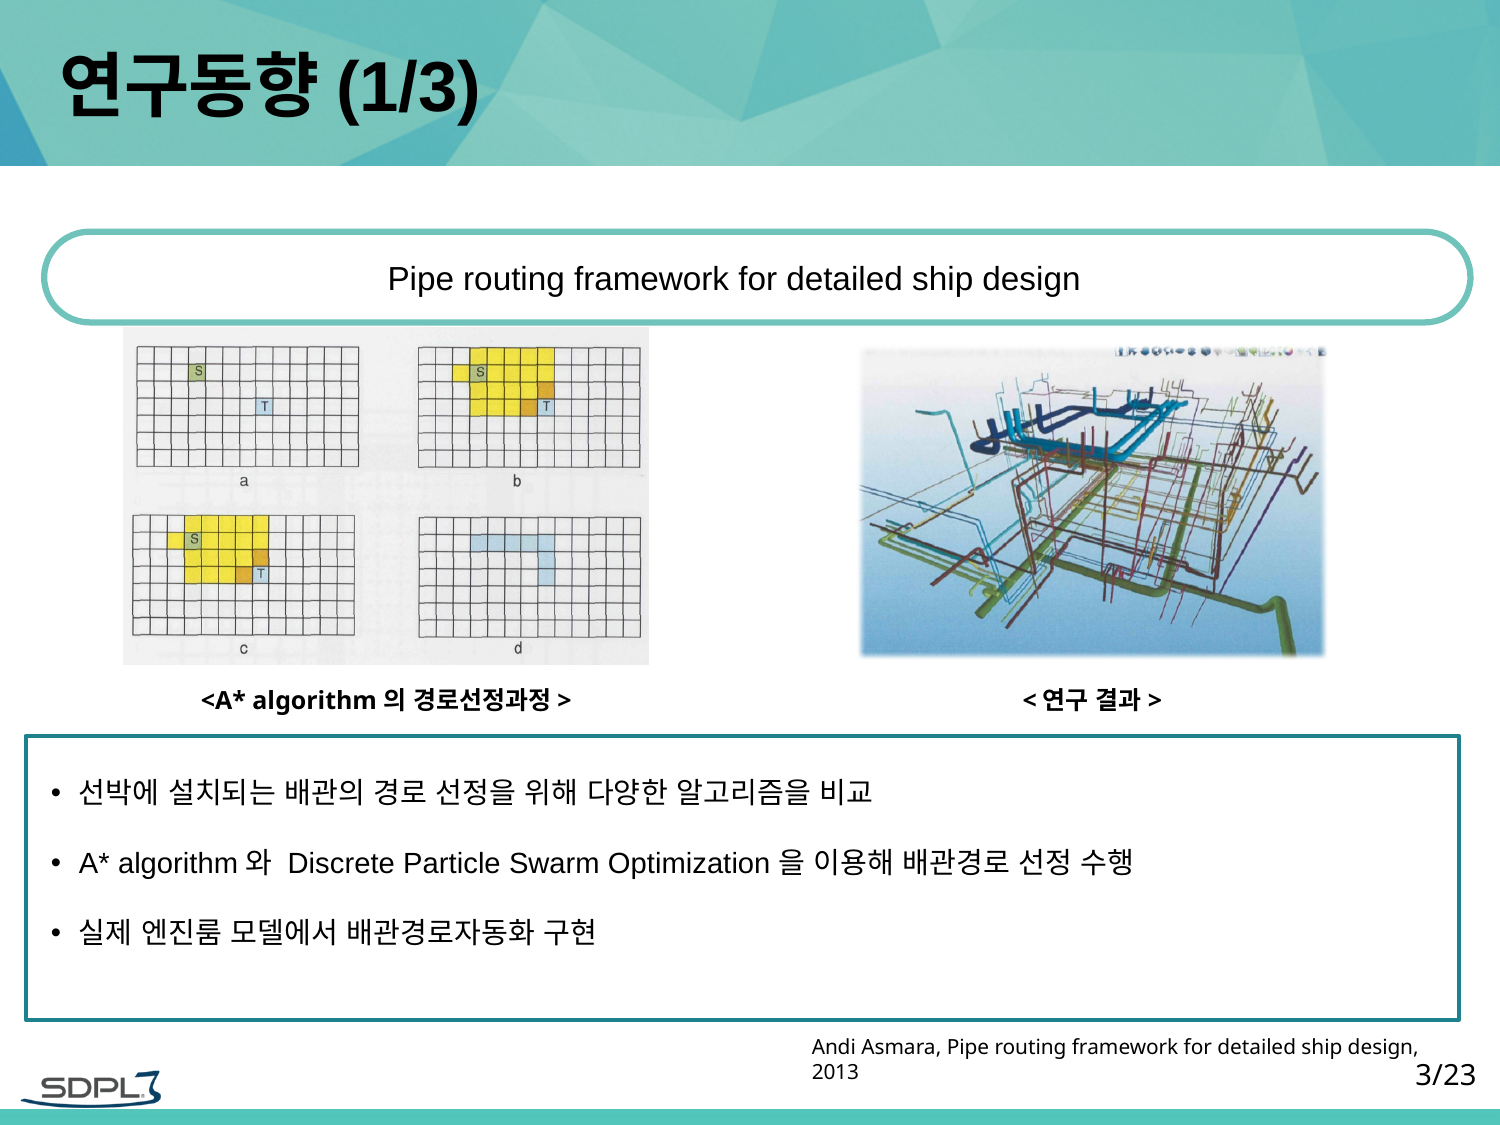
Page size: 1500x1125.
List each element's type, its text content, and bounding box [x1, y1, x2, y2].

text_box <연구 결과> [1007, 677, 1177, 723]
text_box [24, 734, 1461, 1022]
text_box Pipe routing framework for detailed ship design [372, 249, 1143, 304]
text_box 선박에 설치되는 배관의 경로 선정을 위해 다양한 알고리즘을 비교 A* algorithm와 Discrete Particle Swarm Optimization을 이용해 배관경로 선정 수행 실제 엔진룸 모델에서 배관경로자동화 구현 [36, 737, 1449, 1027]
text_box [42, 229, 1473, 325]
text_box 3/23 [1400, 1049, 1500, 1100]
title 연구동향(1/3) [44, 7, 1074, 159]
picture [0, 1109, 1500, 1125]
picture [0, 0, 1500, 166]
picture [123, 327, 649, 665]
text_box <A* algorithm의 경로선정과정> [179, 677, 593, 723]
text_box Andi Asmara, Pipe routing framework for detailed ship design, 2013 [797, 1026, 1477, 1092]
picture [20, 1070, 161, 1108]
picture [856, 343, 1330, 661]
